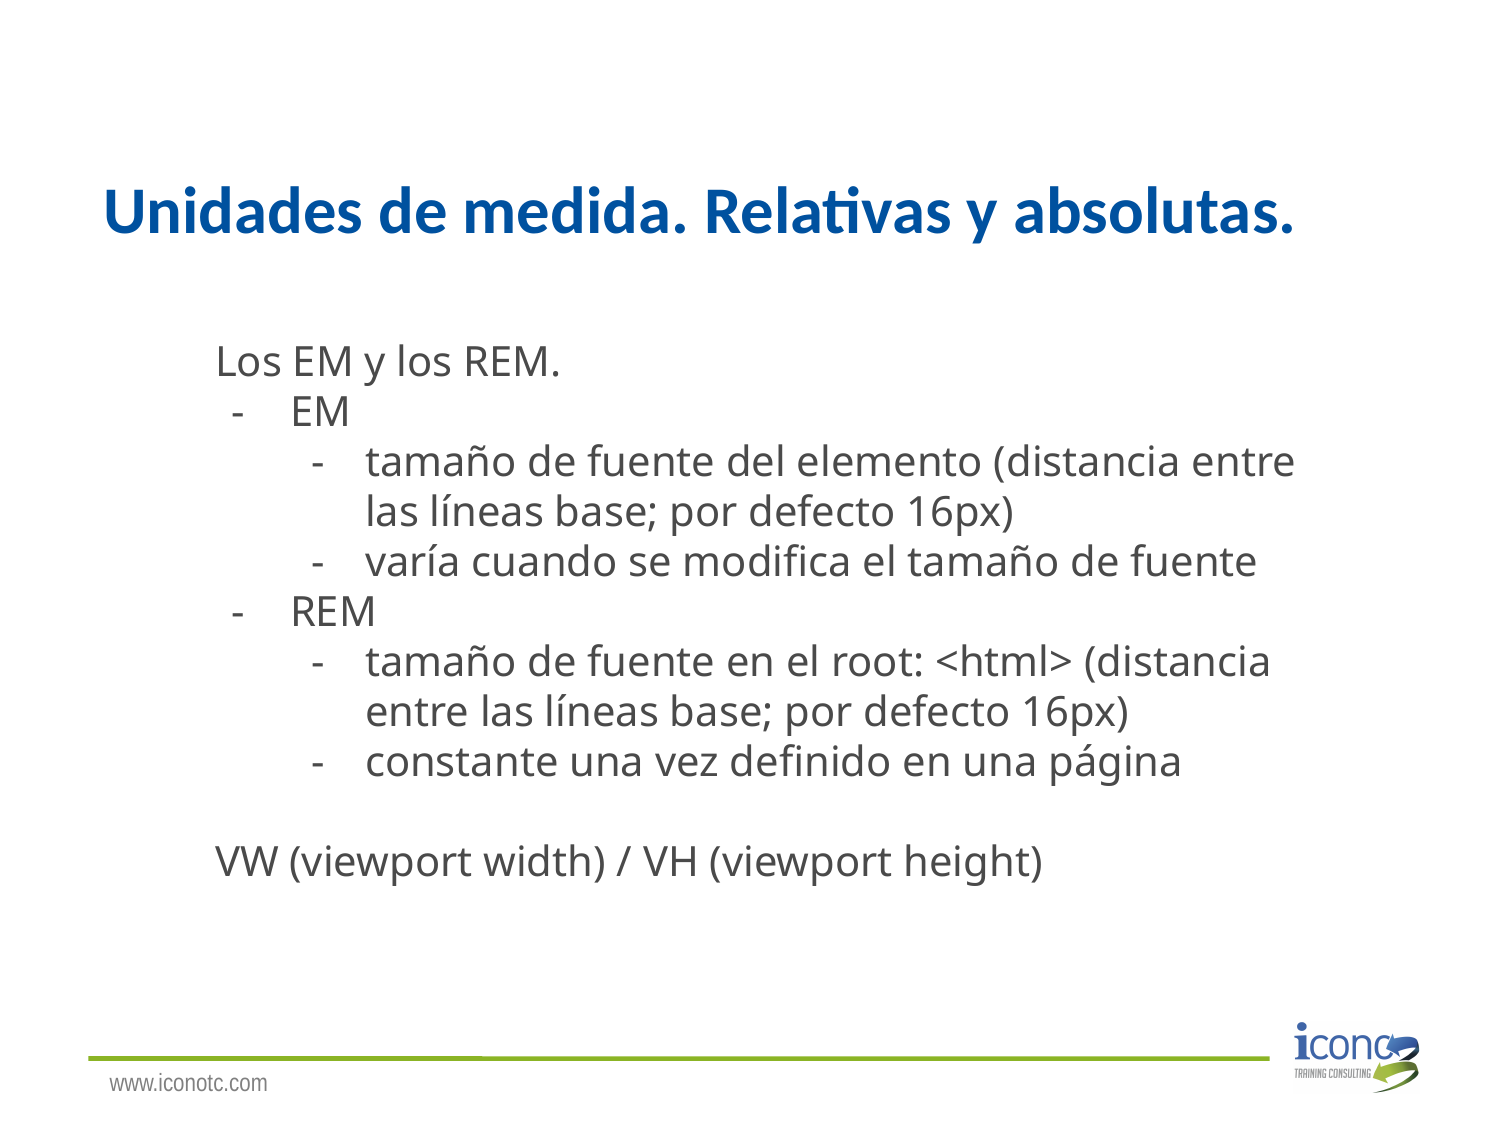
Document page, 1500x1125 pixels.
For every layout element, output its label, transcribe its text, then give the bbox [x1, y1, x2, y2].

title Unidades de medida. Relativas y absolutas. [94, 158, 1381, 248]
list Los EM y los REM. EM tamaño de fuente del elemento (distancia entre las líneas base; por defecto 16px) varía cuando se modifica el tamaño de fuente REM tamaño de fuente en el root: <html> (distancia entre las líneas base; por defecto 16px) constante una vez definido en una página VW (viewport width) / VH (viewport height) [206, 326, 1344, 909]
picture [1293, 1021, 1420, 1094]
